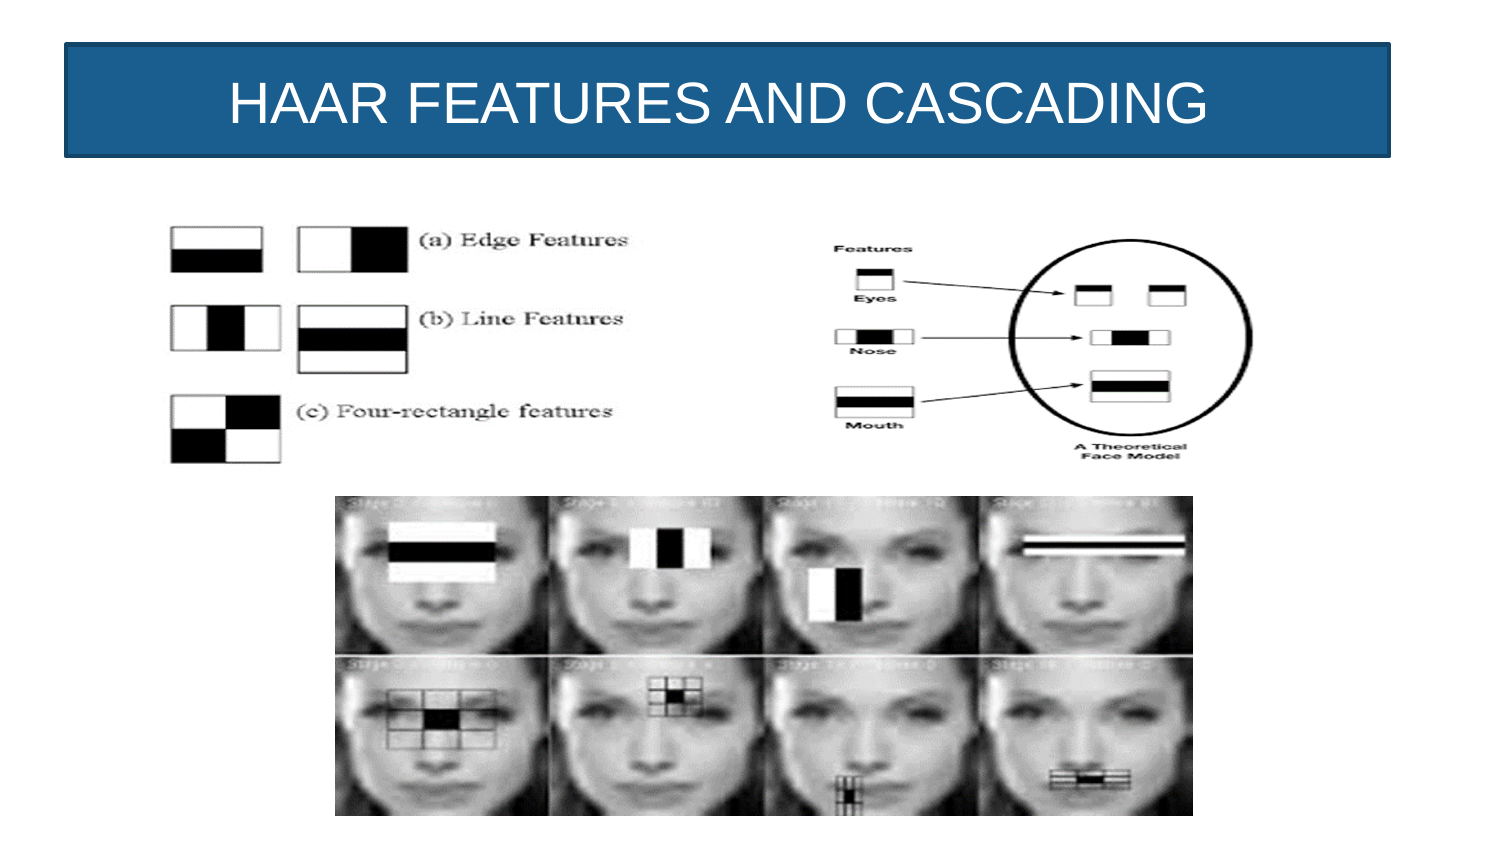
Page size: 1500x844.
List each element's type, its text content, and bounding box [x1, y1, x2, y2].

picture [335, 496, 1194, 816]
picture [817, 229, 1274, 465]
picture [150, 213, 656, 480]
text_box HAAR FEATURES AND CASCADING [64, 42, 1391, 158]
